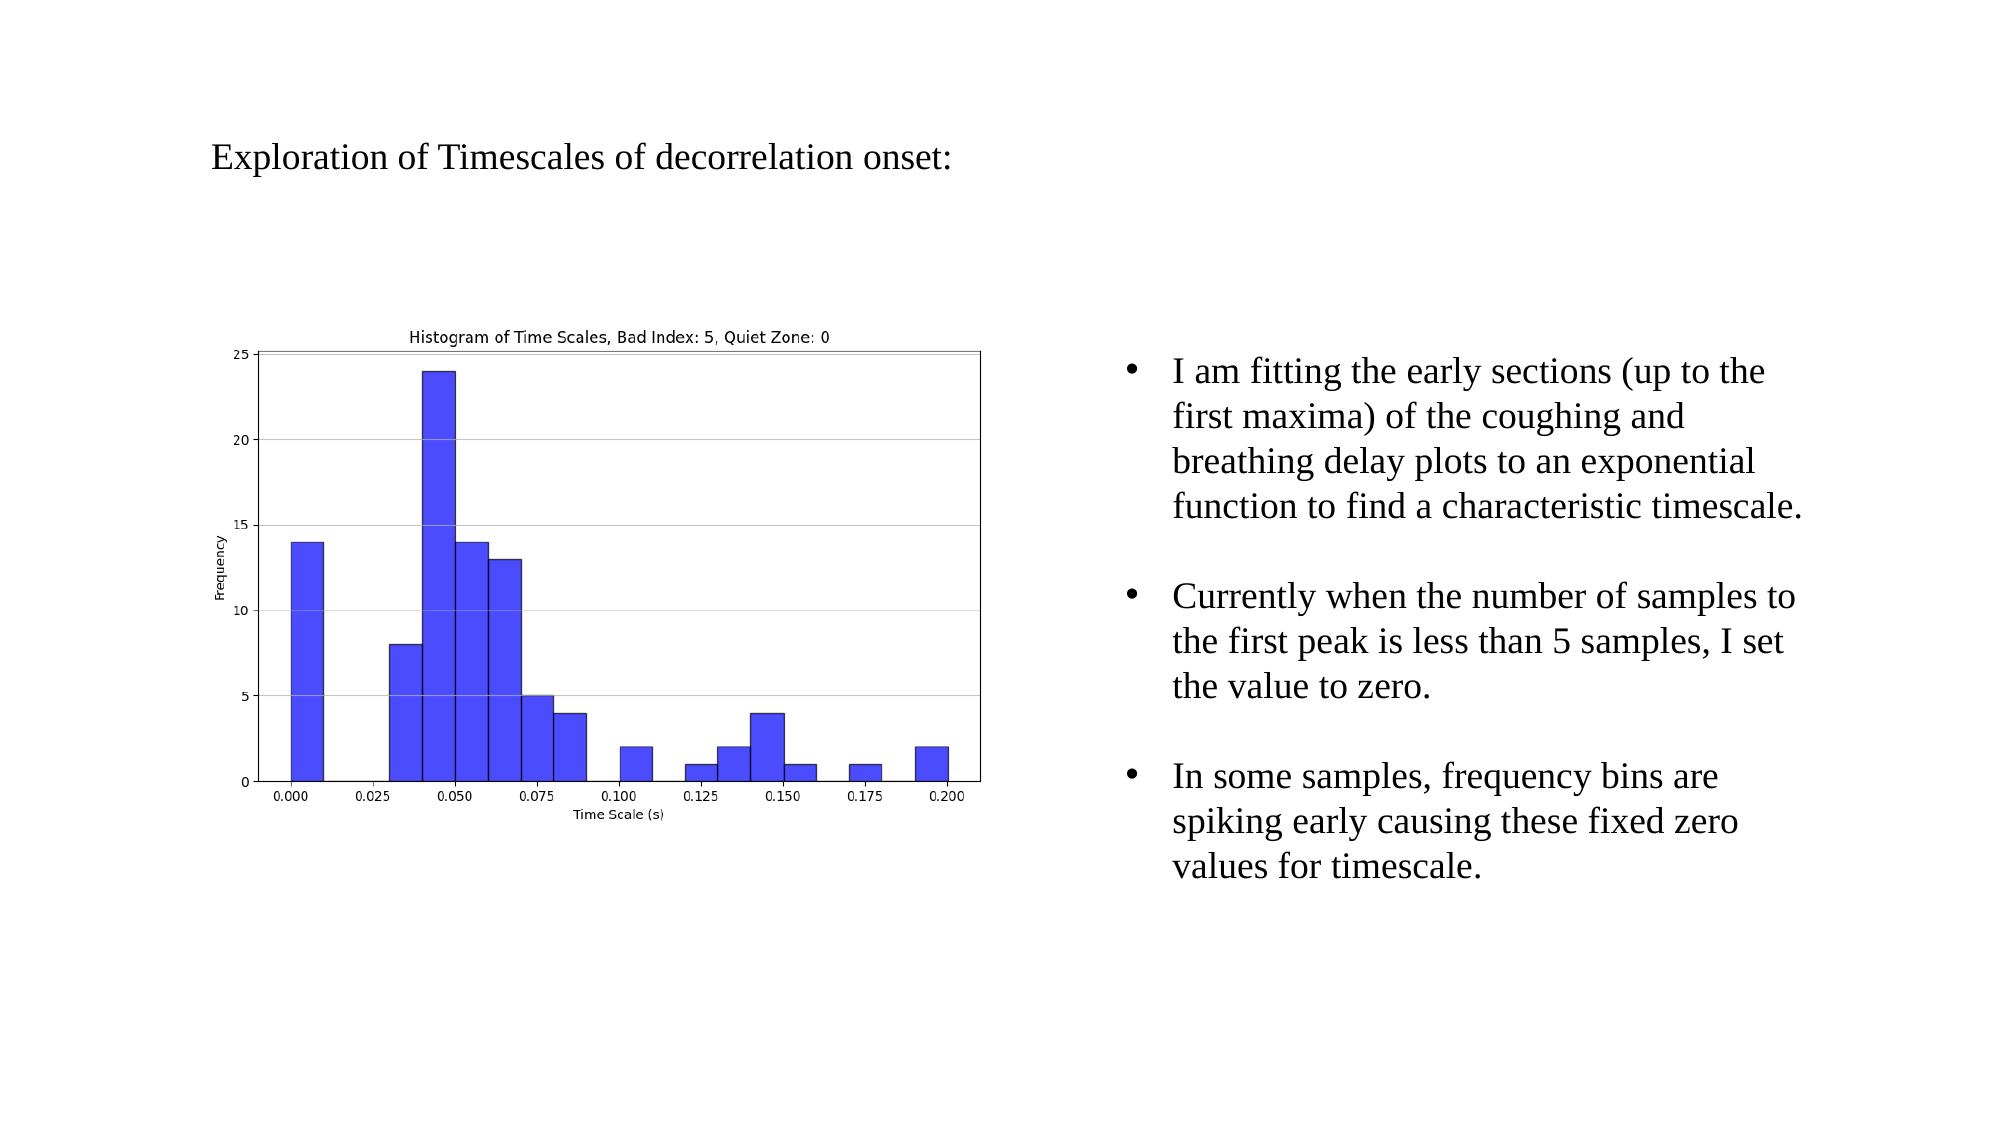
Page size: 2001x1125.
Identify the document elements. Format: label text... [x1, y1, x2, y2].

text_box I am fitting the early sections (up to the first maxima) of the coughing and breathing delay plots to an exponential function to find a characteristic timescale. Currently when the number of samples to the first peak is less than 5 samples, I set the value to zero. In some samples, frequency bins are spiking early causing these fixed zero values for timescale. [1110, 338, 1849, 894]
text_box Exploration of Timescales of decorrelation onset: [196, 124, 1256, 185]
picture [141, 282, 1073, 843]
